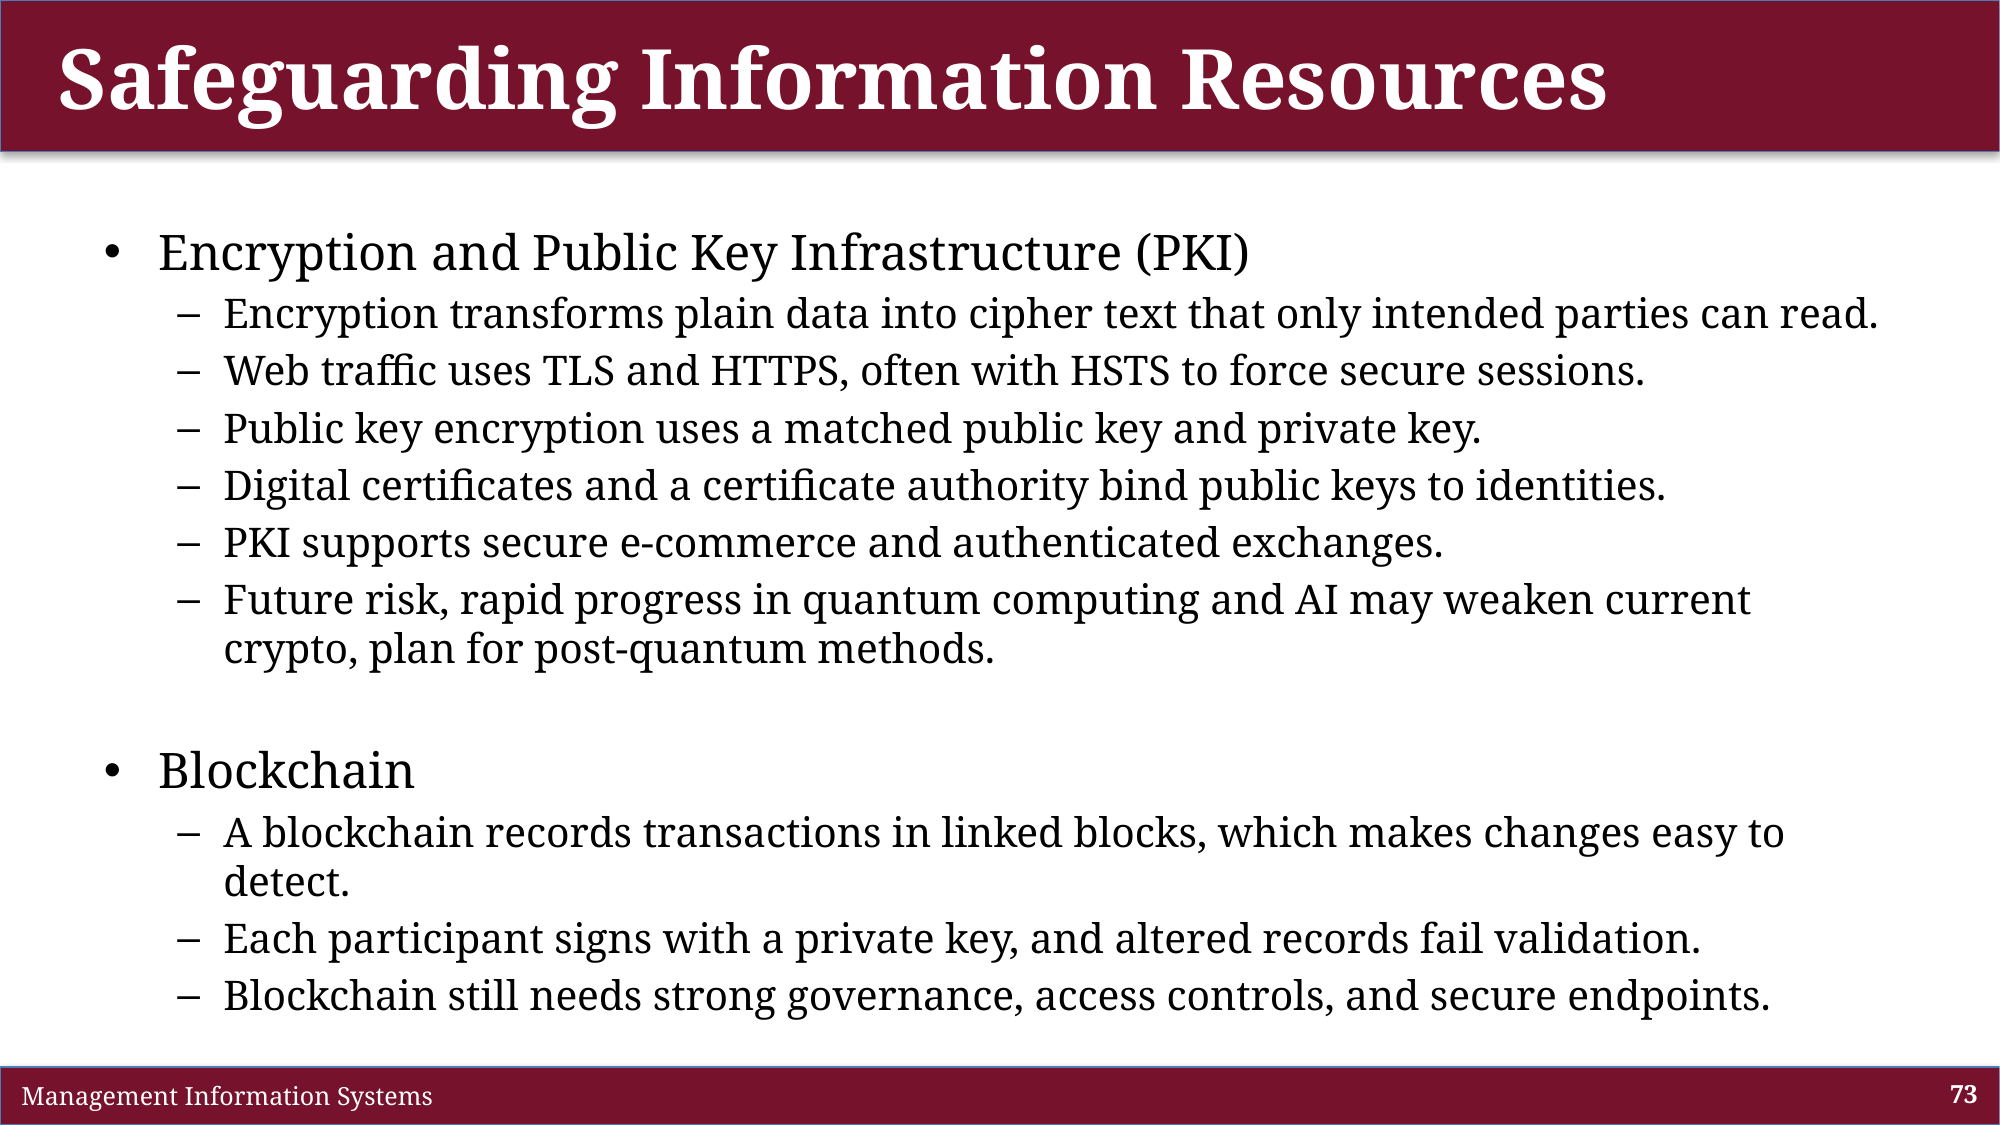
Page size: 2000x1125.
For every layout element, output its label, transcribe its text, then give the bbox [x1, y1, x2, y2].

title Safeguarding Information Resources [0, 0, 2000, 152]
footer Management Information Systems [0, 1066, 475, 1125]
list Encryption and Public Key Infrastructure (PKI) Encryption transforms plain data into cipher text that only intended parties can read. Web traffic uses TLS and HTTPS, often with HSTS to force secure sessions. Public key encryption uses a matched public key and private key. Digital certificates and a certificate authority bind public keys to identities. PKI supports secure e-commerce and authenticated exchanges. Future risk, rapid progress in quantum computing and AI may weaken current crypto, plan for post-quantum methods. Blockchain A blockchain records transactions in linked blocks, which makes changes easy to detect. Each participant signs with a private key, and altered records fail validation. Blockchain still needs strong governance, access controls, and secure endpoints. [88, 213, 1911, 1047]
text_box [475, 1066, 1649, 1125]
slide_number 73 [1649, 1066, 2000, 1125]
